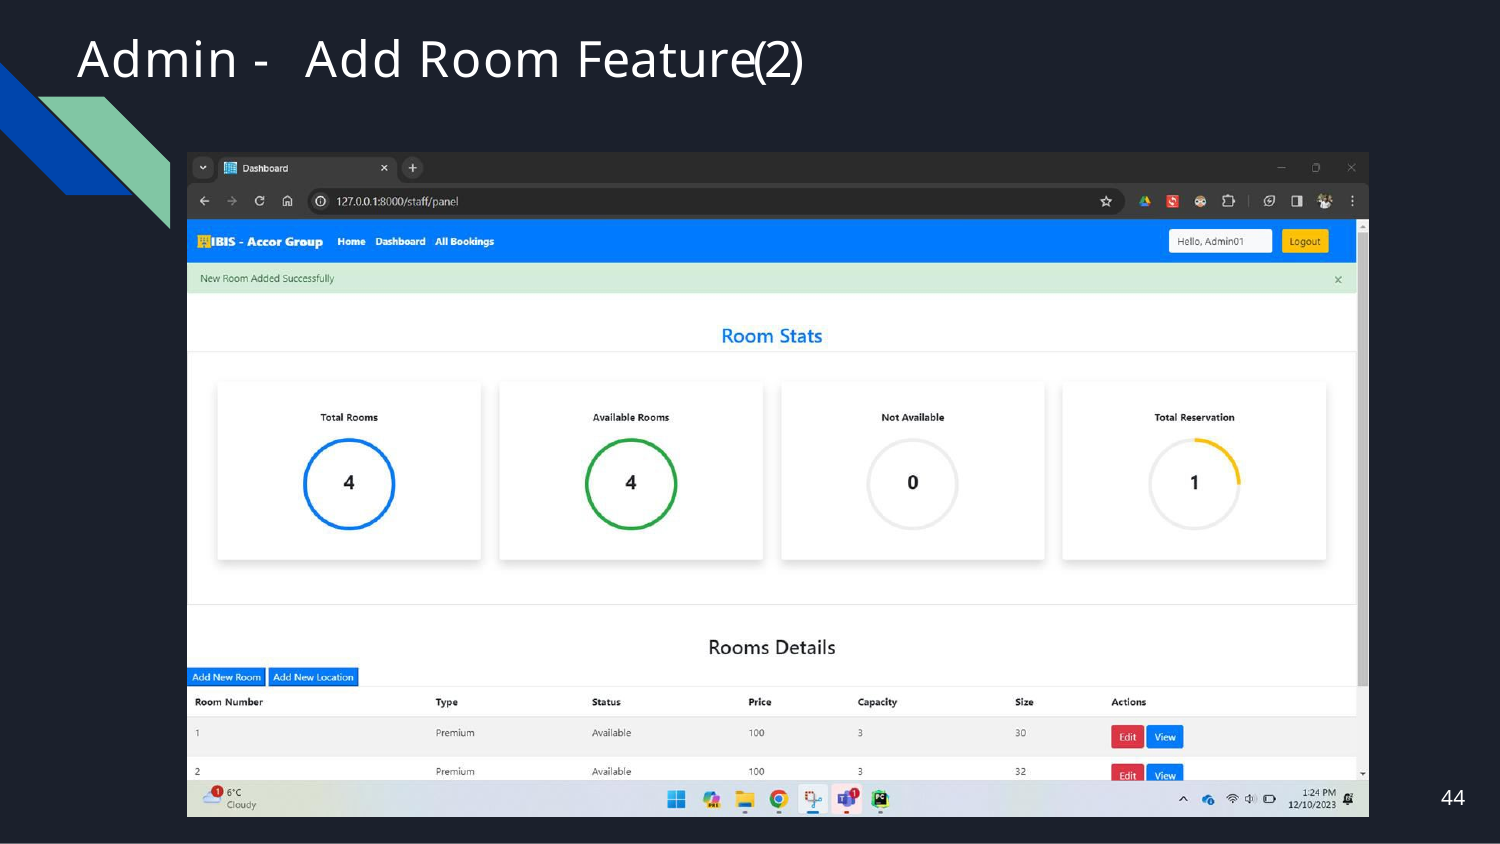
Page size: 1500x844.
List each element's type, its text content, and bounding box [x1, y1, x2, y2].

slide_number 44 [1434, 782, 1472, 844]
title Admin - Add Room Feature(2) [75, 25, 840, 169]
picture [187, 151, 1369, 817]
